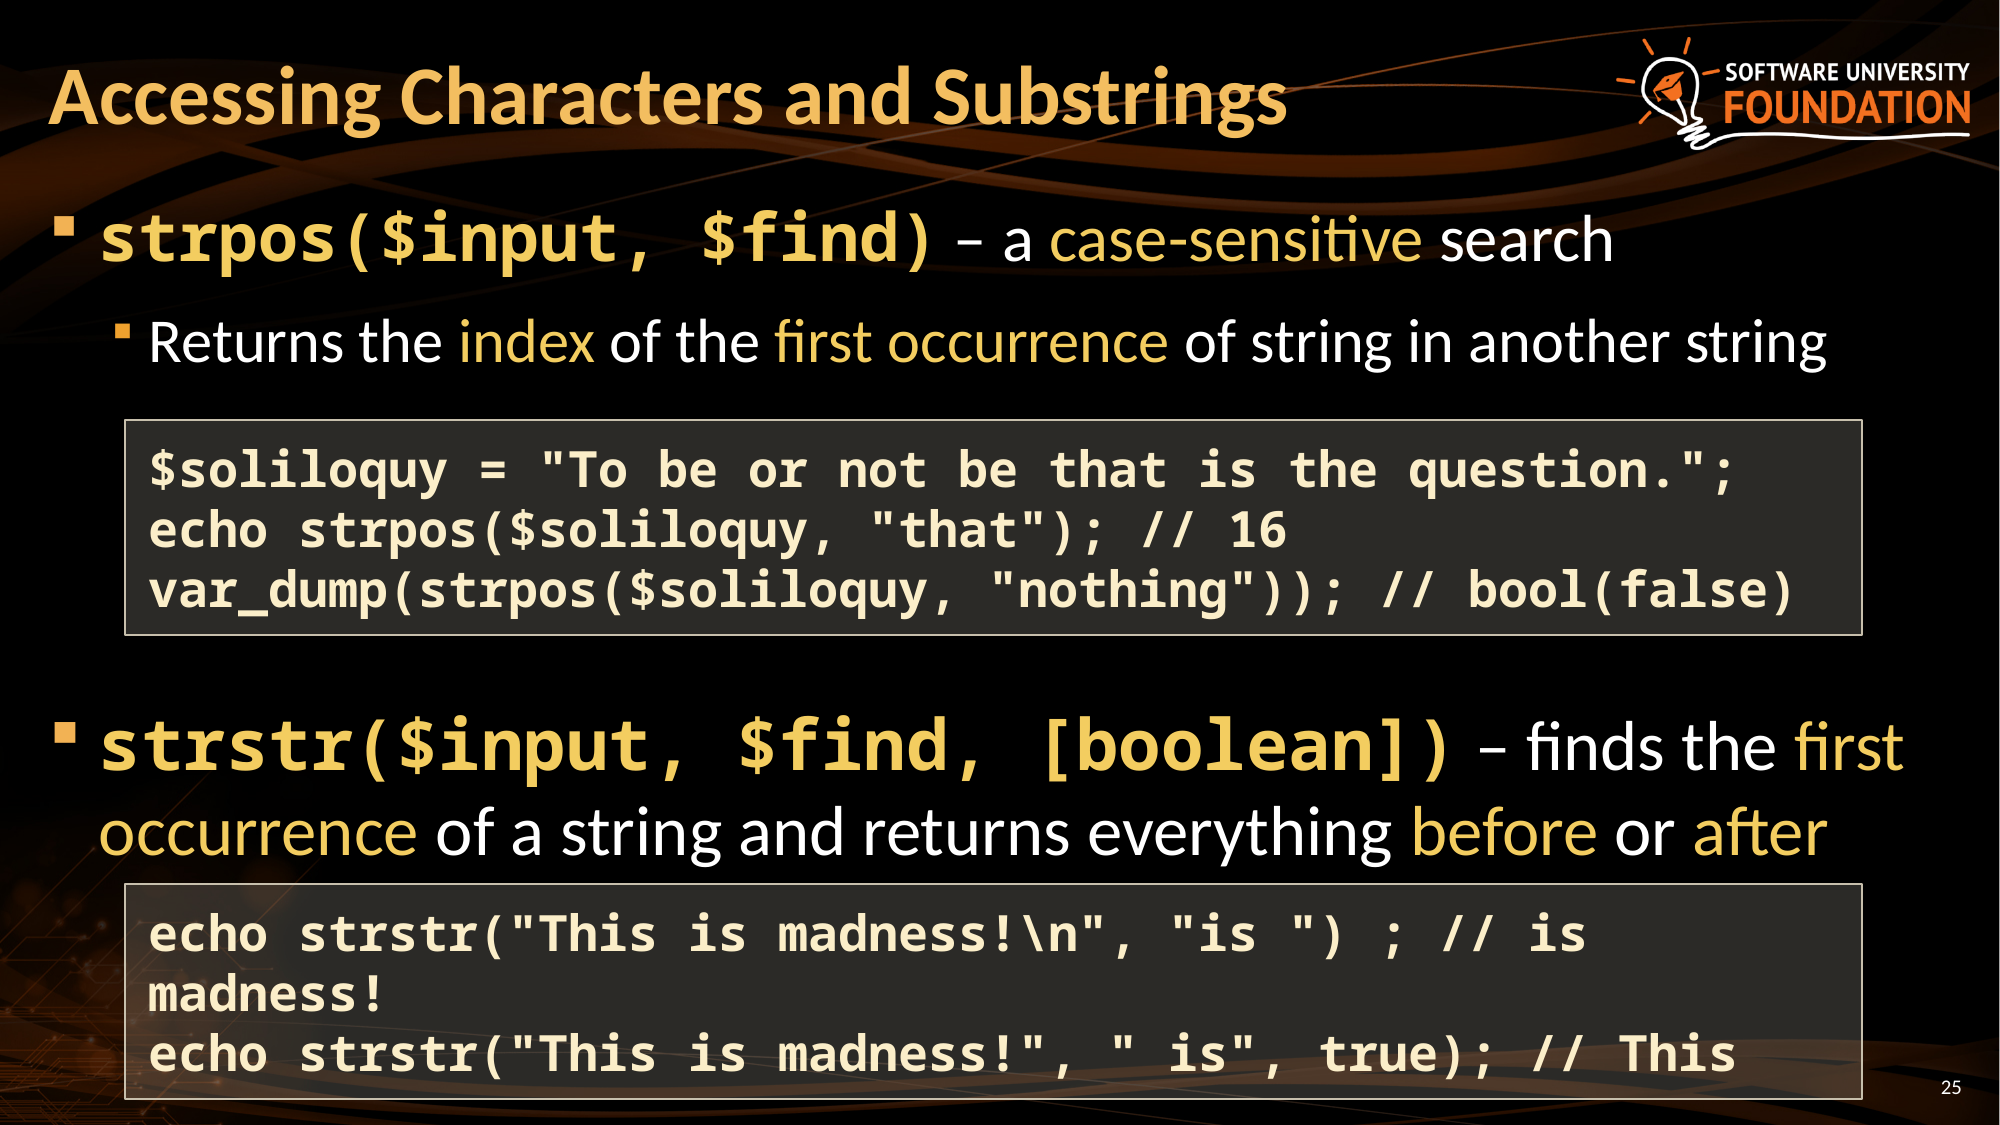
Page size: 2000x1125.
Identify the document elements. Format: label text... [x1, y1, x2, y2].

picture [0, 0, 2000, 1125]
list strpos($input, $find) – a case-sensitive search Returns the index of the first occurrence of string in another string strstr($input, $find, [boolean]) – finds the first occurrence of a string and returns everything before or after [31, 188, 1968, 1103]
text_box $soliloquy = "To be or not be that is the question."; echo strpos($soliloquy, "that"); // 16 var_dump(strpos($soliloquy, "nothing")); // bool(false) [124, 419, 1863, 636]
title Accessing Characters and Substrings [30, 6, 1602, 189]
text_box echo strstr("This is madness!\n", "is ") ; // is madness! echo strstr("This is madness!", " is", true); // This [124, 883, 1863, 1100]
